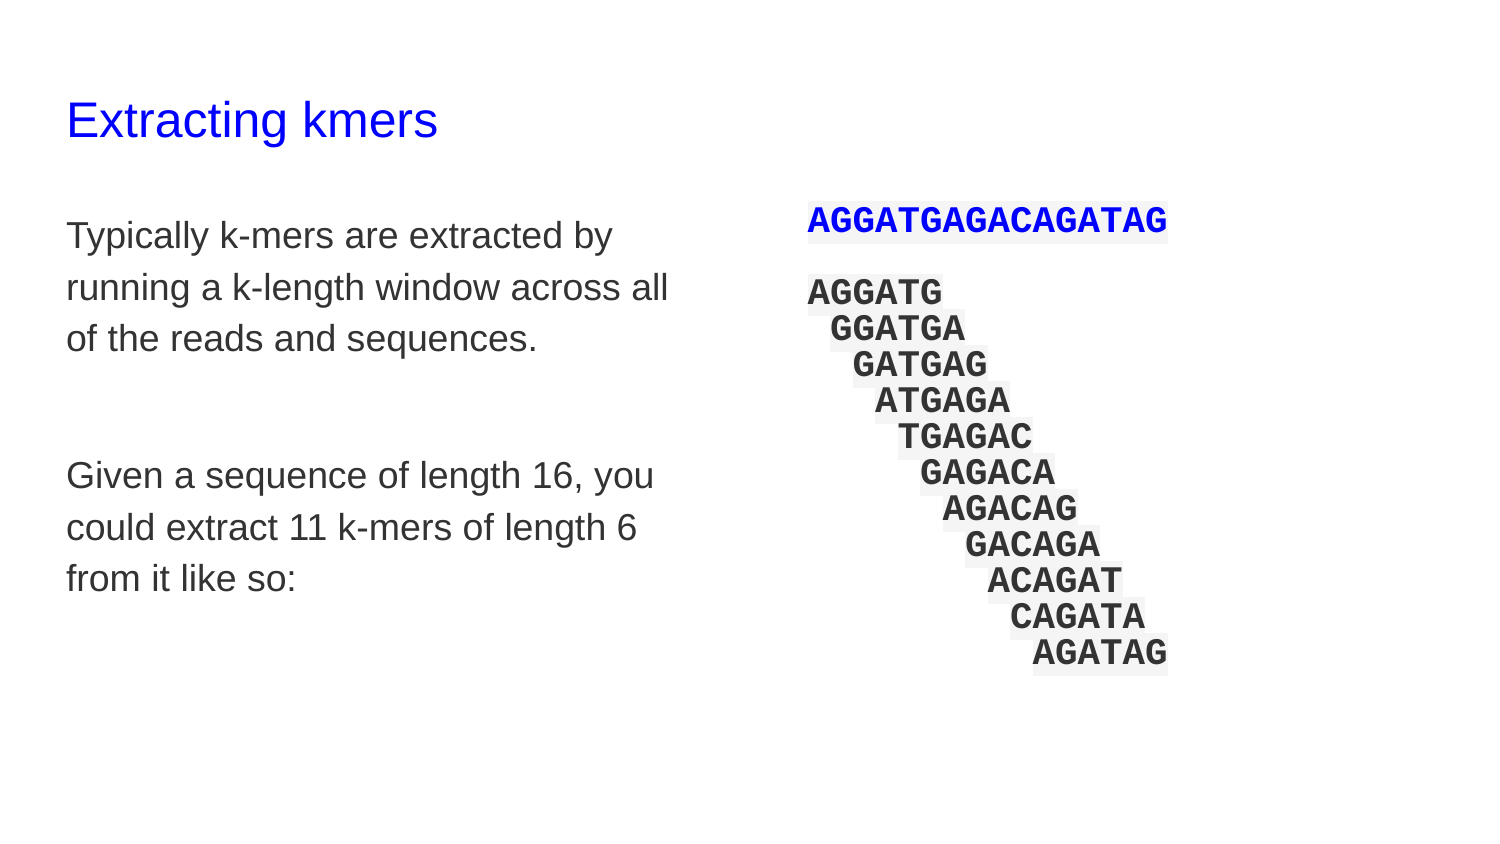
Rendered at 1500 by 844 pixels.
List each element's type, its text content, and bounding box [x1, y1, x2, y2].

list Typically k-mers are extracted by running a k-length window across all of the reads and sequences. Given a sequence of length 16, you could extract 11 k-mers of length 6 from it like so: [51, 189, 708, 750]
title Extracting kmers [51, 72, 1449, 167]
list AGGATGAGACAGATAG AGGATG GGATGA GATGAG ATGAGA TGAGAC GAGACA AGACAG GACAGA ACAGAT CAGATA AGATAG [792, 189, 1449, 750]
